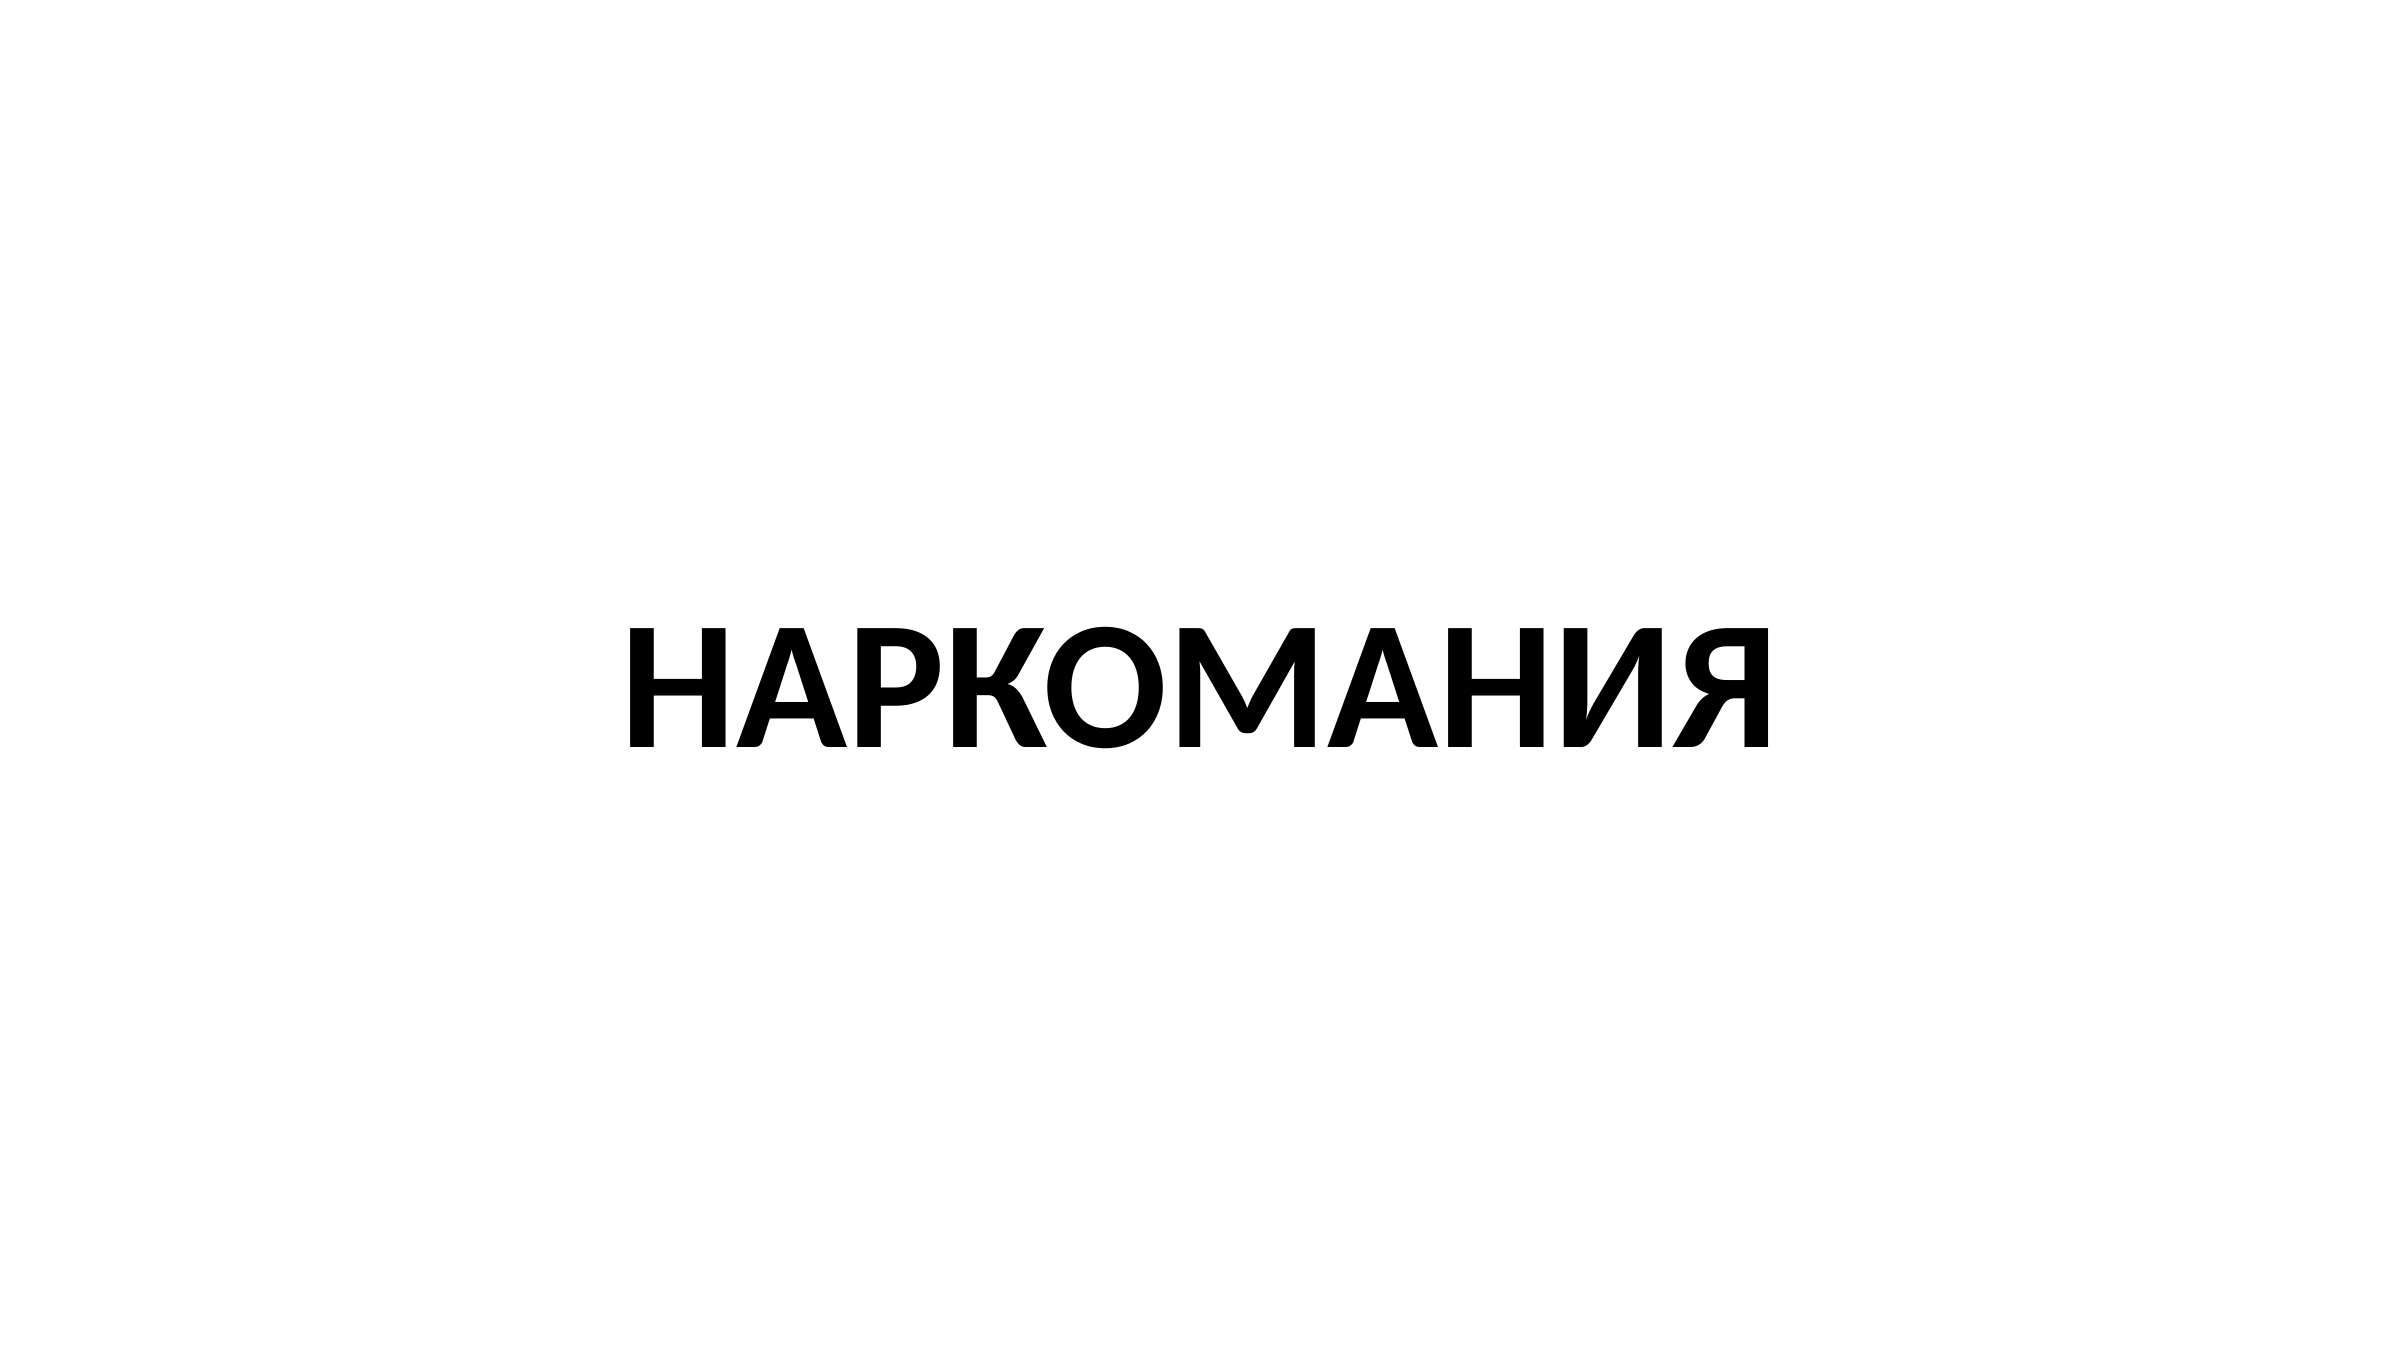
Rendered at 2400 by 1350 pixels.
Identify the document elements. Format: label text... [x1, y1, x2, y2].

text_box НАРКОМАНИЯ [606, 556, 1794, 791]
